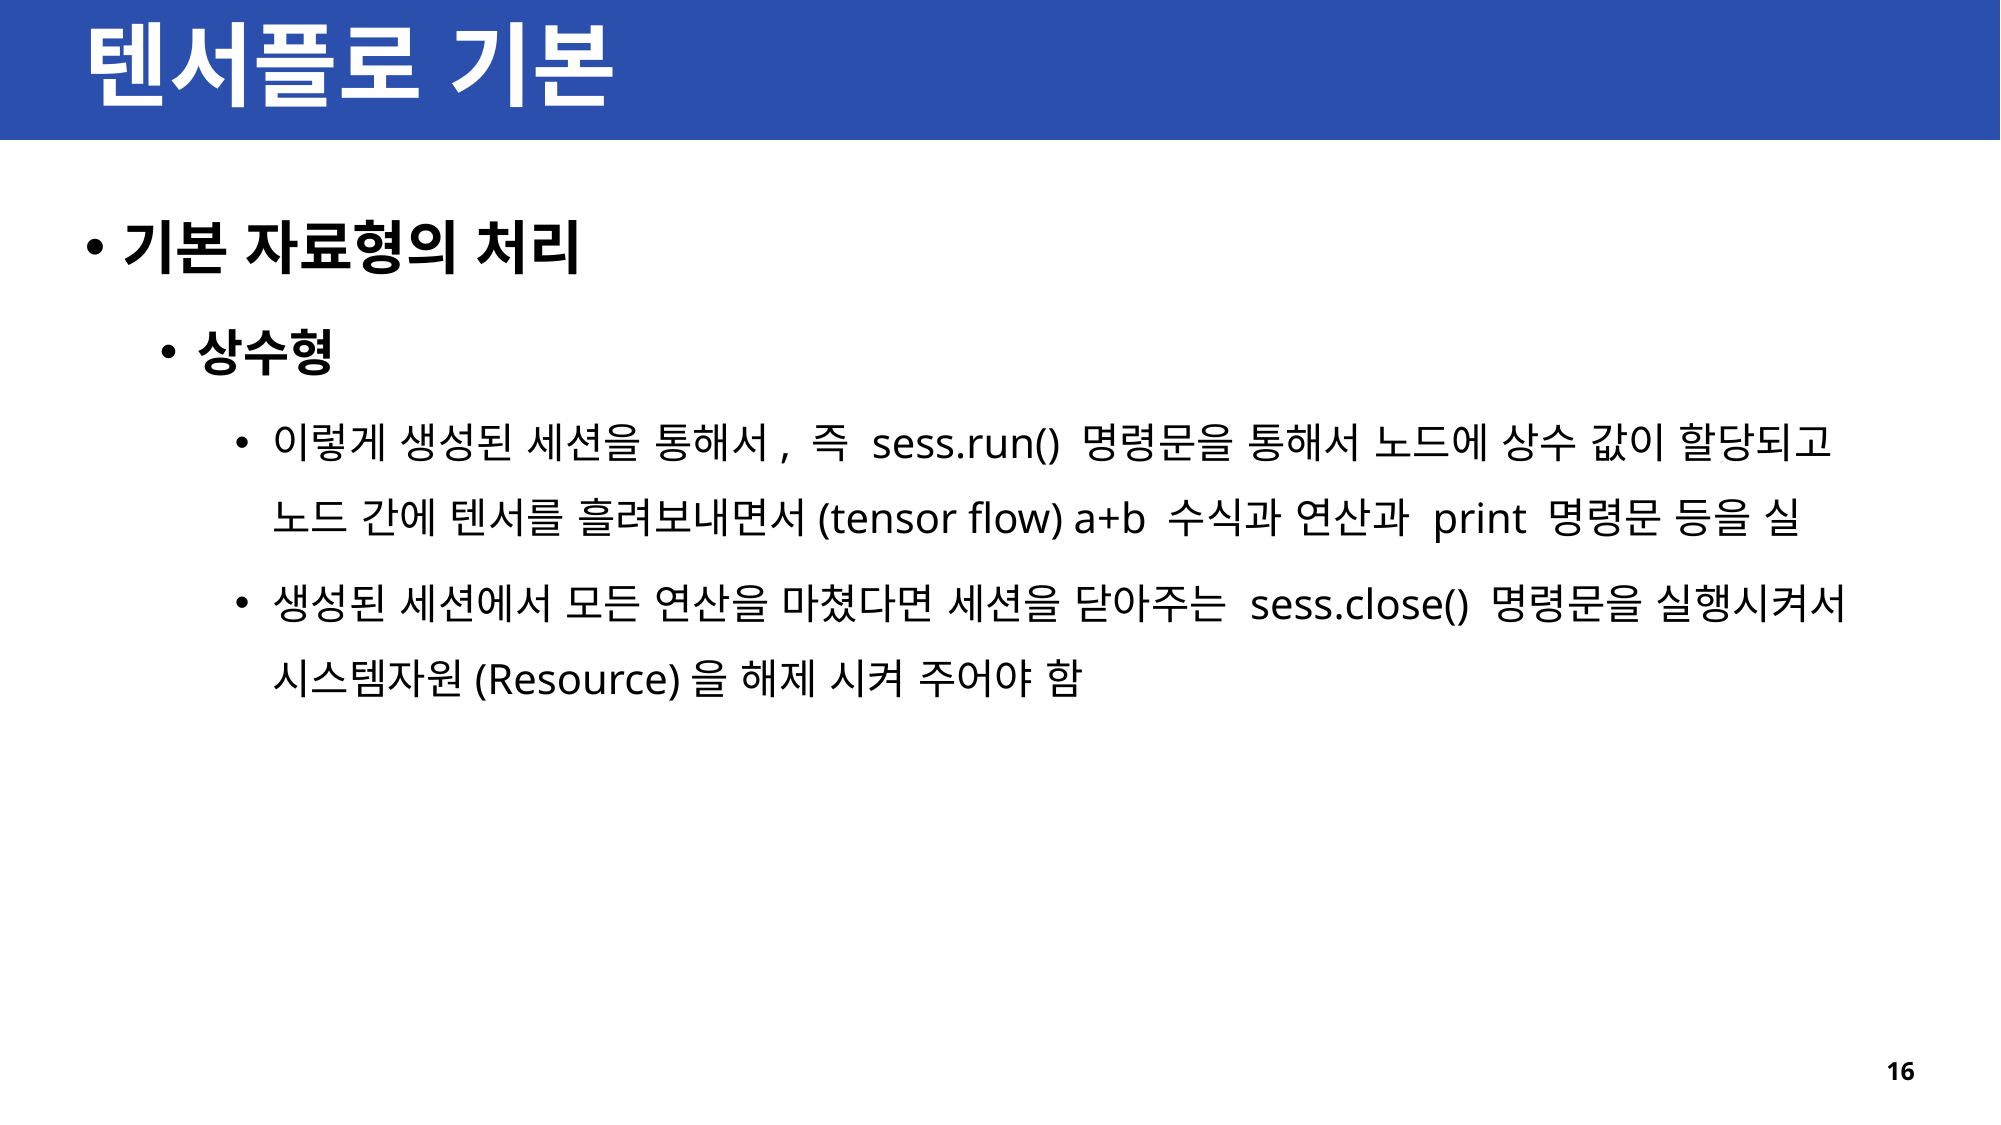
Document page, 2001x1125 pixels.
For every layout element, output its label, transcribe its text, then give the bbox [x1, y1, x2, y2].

list 기본 자료형의 처리 상수형 이렇게 생성된 세션을 통해서, 즉 sess.run() 명령문을 통해서 노드에 상수 값이 할당되고 노드 간에 텐서를 흘려보내면서(tensor flow) a+b 수식과 연산과 print 명령문 등을 실 생성된 세션에서 모든 연산을 마쳤다면 세션을 닫아주는 sess.close() 명령문을 실행시켜서 시스템자원(Resource)을 해제 시켜 주어야 함 [69, 168, 1930, 1019]
slide_number 16 [1412, 1042, 1930, 1103]
title 텐서플로 기본 [69, 7, 1823, 133]
